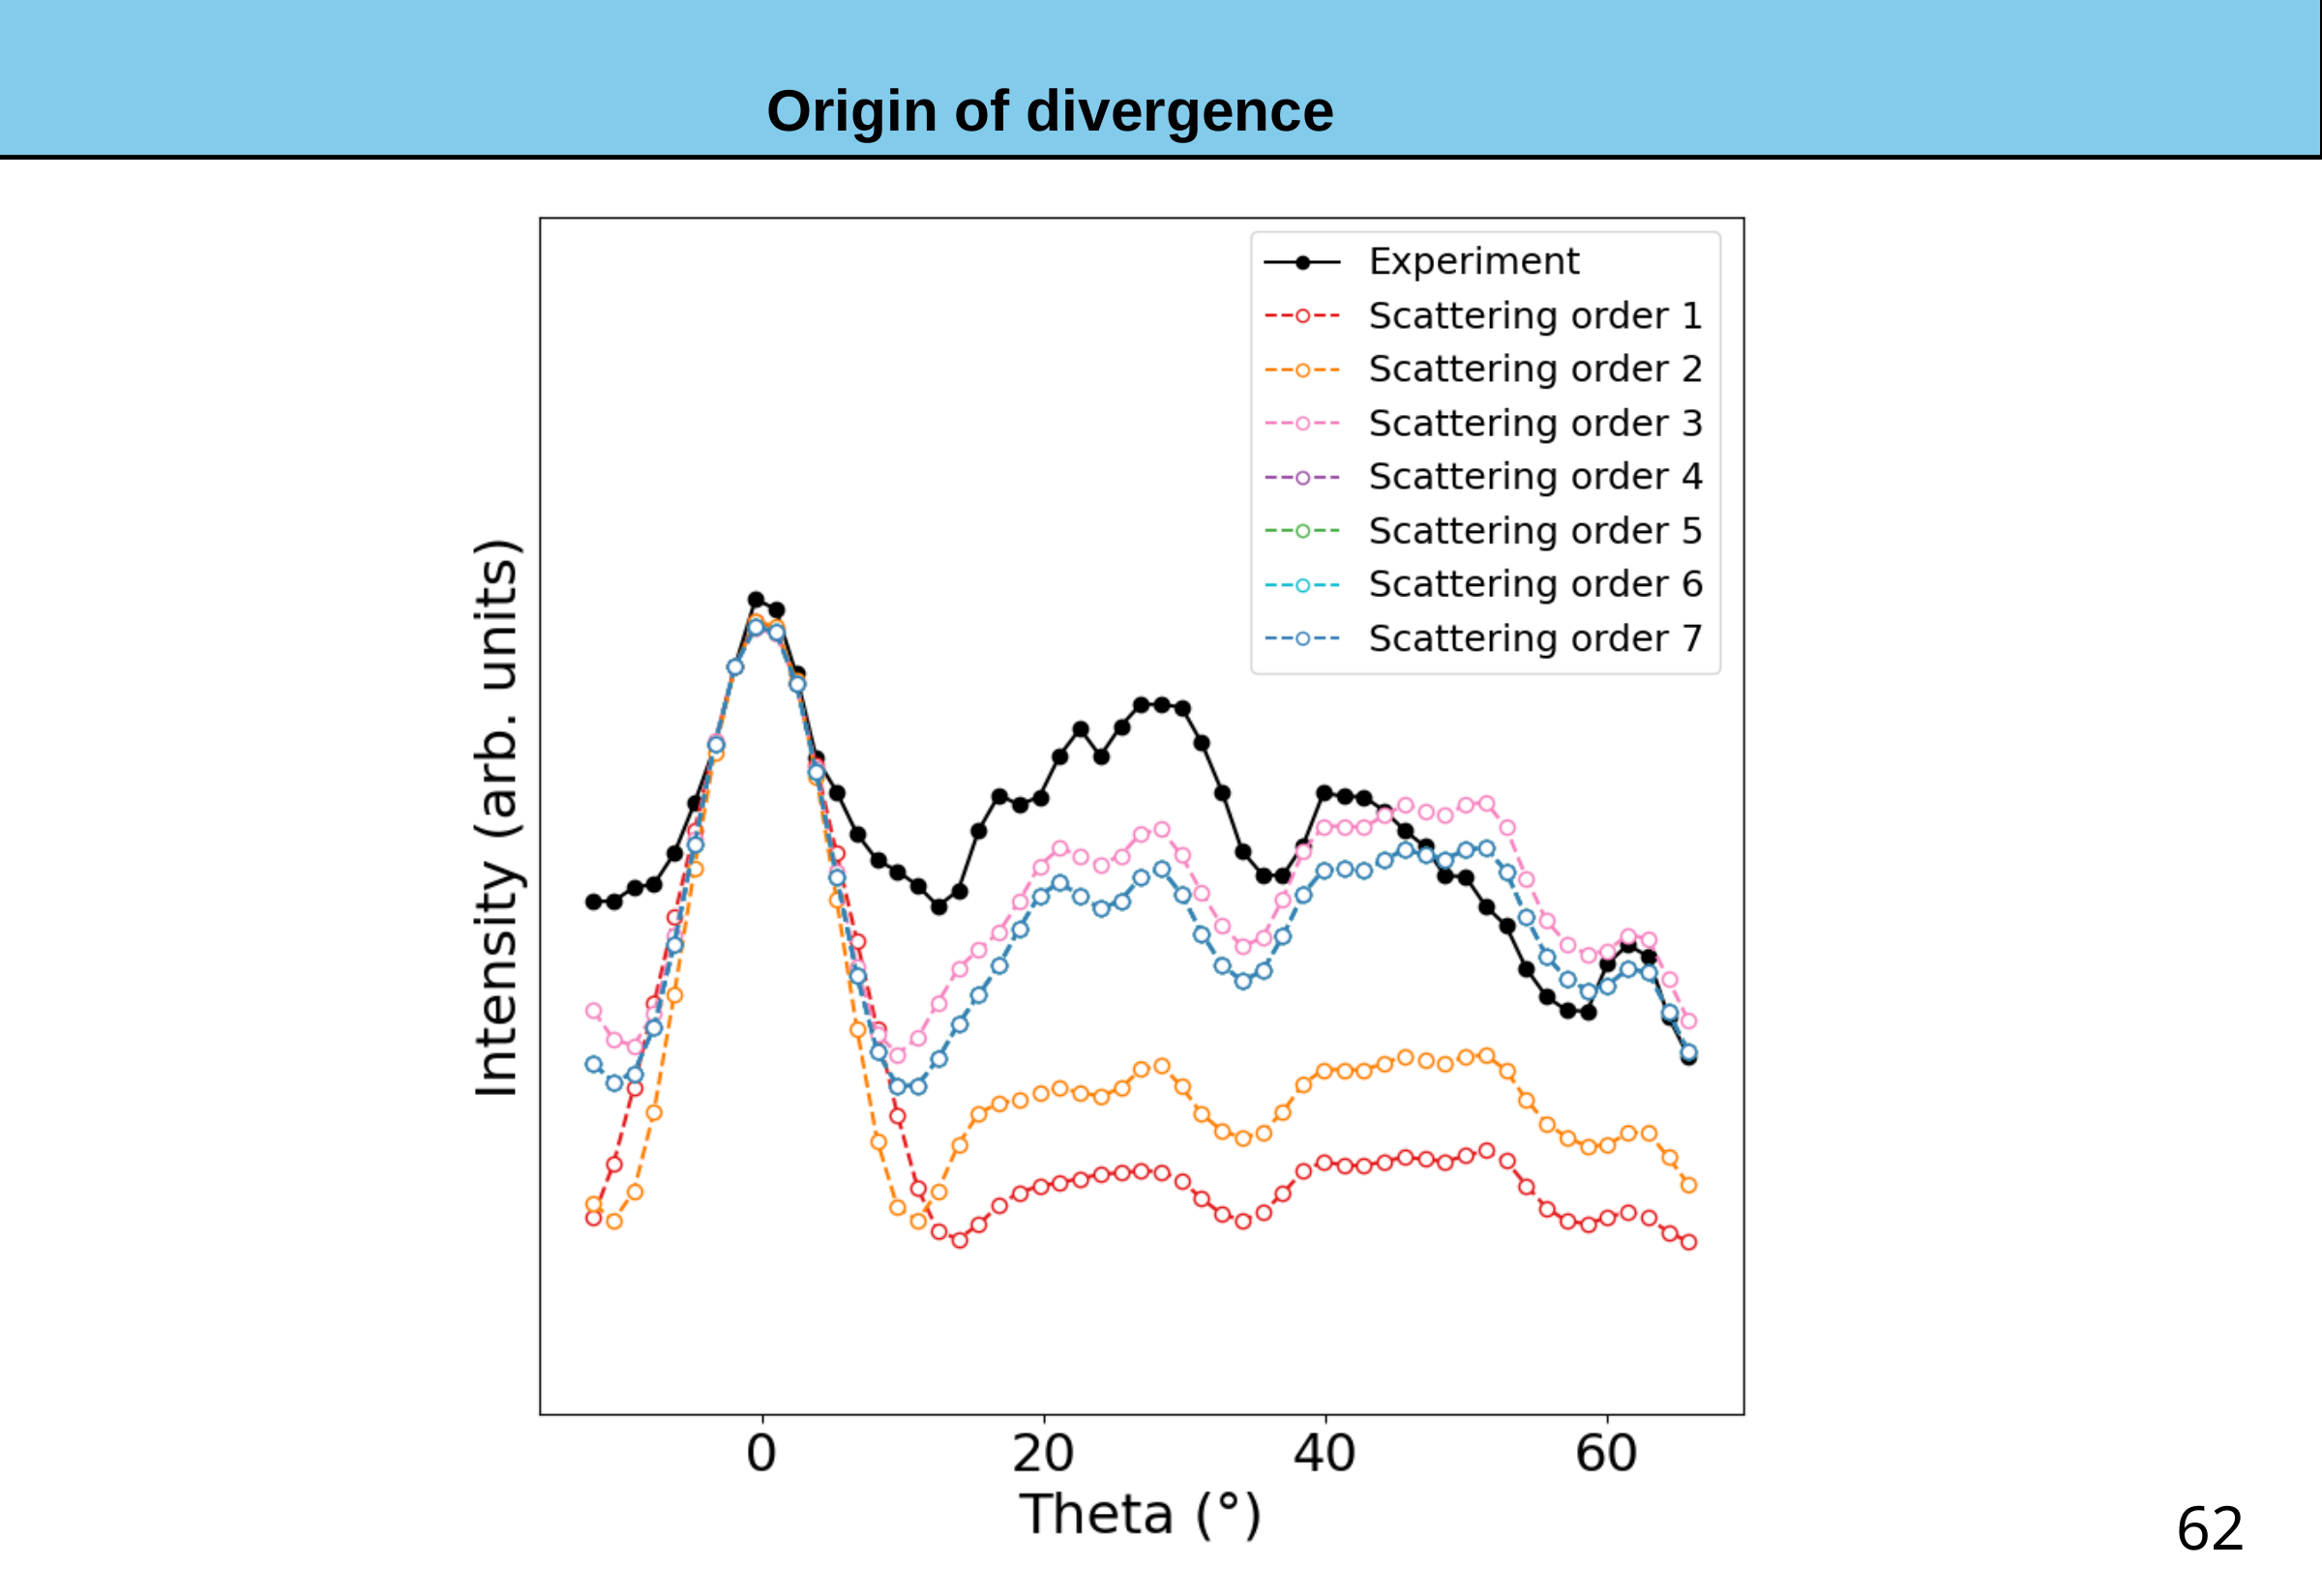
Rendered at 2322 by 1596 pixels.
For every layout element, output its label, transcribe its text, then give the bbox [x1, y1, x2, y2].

picture [461, 208, 1760, 1547]
text_box Origin of divergence [746, 45, 1436, 182]
